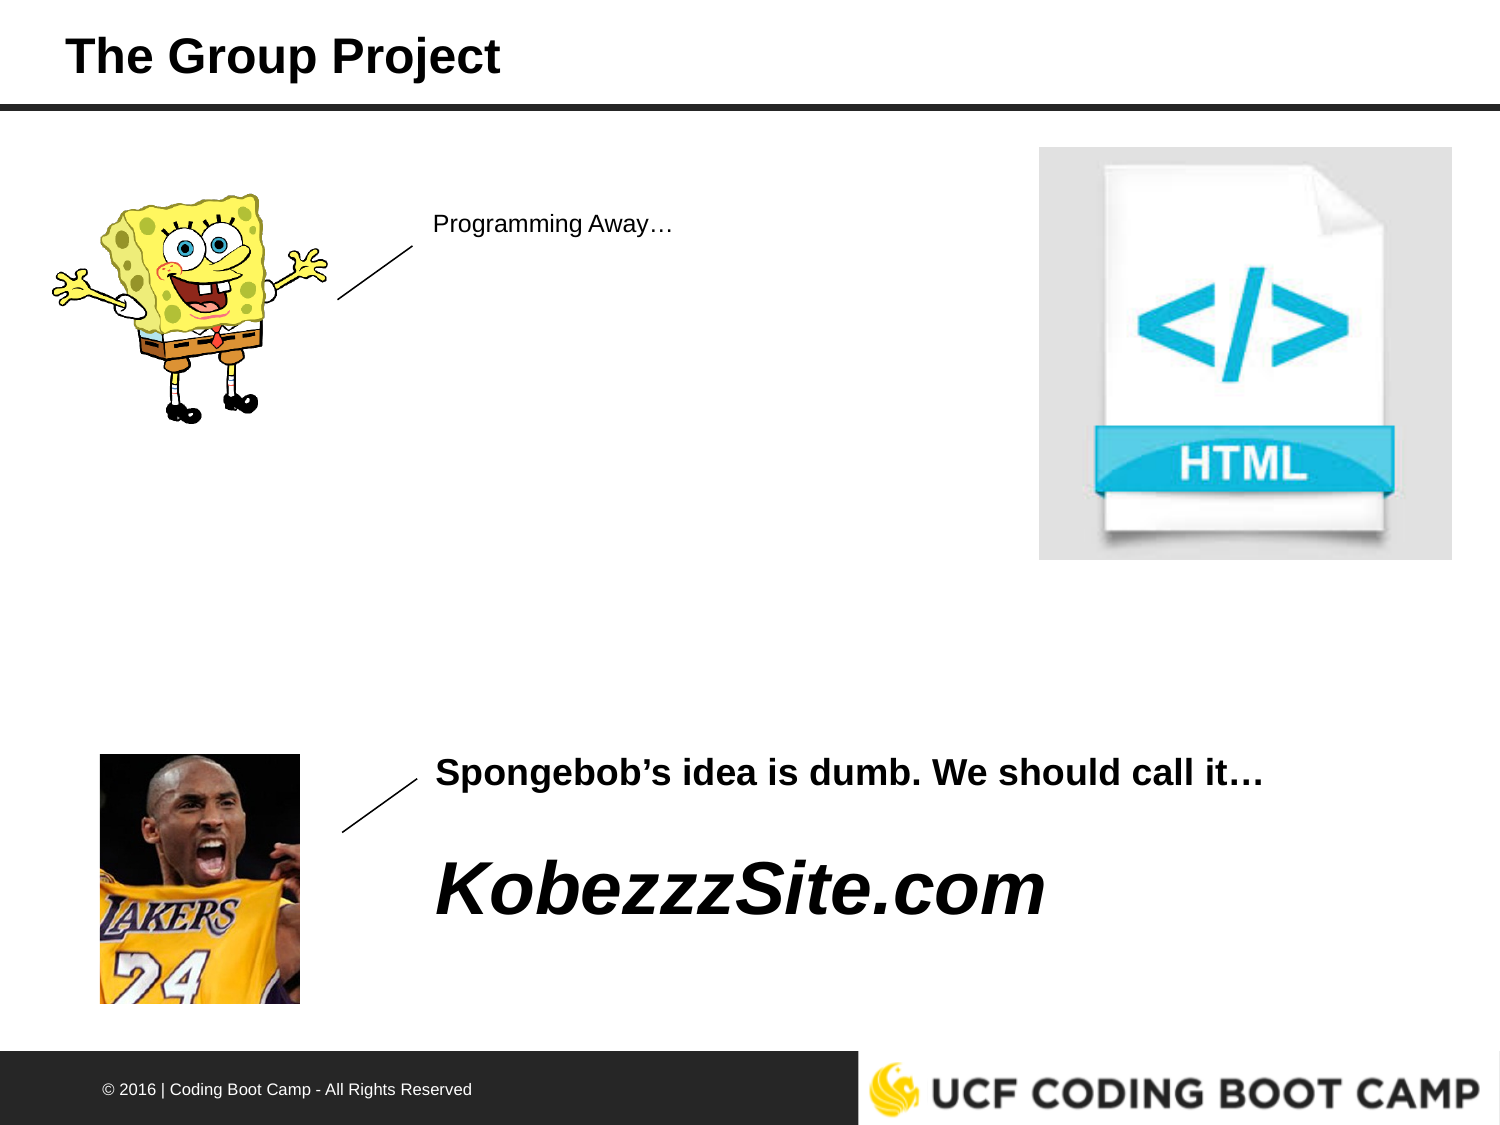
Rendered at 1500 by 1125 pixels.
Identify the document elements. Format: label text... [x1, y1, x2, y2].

picture [1038, 146, 1452, 560]
title The Group Project [50, 0, 948, 108]
picture [46, 189, 333, 427]
text_box KobezzzSite.com [420, 832, 1063, 938]
text_box Spongebob’s idea is dumb. We should call it… [420, 740, 1282, 801]
text_box Programming Away… [418, 200, 690, 246]
picture [99, 754, 301, 1005]
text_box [341, 778, 418, 833]
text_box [337, 245, 413, 300]
picture [858, 1051, 1500, 1125]
